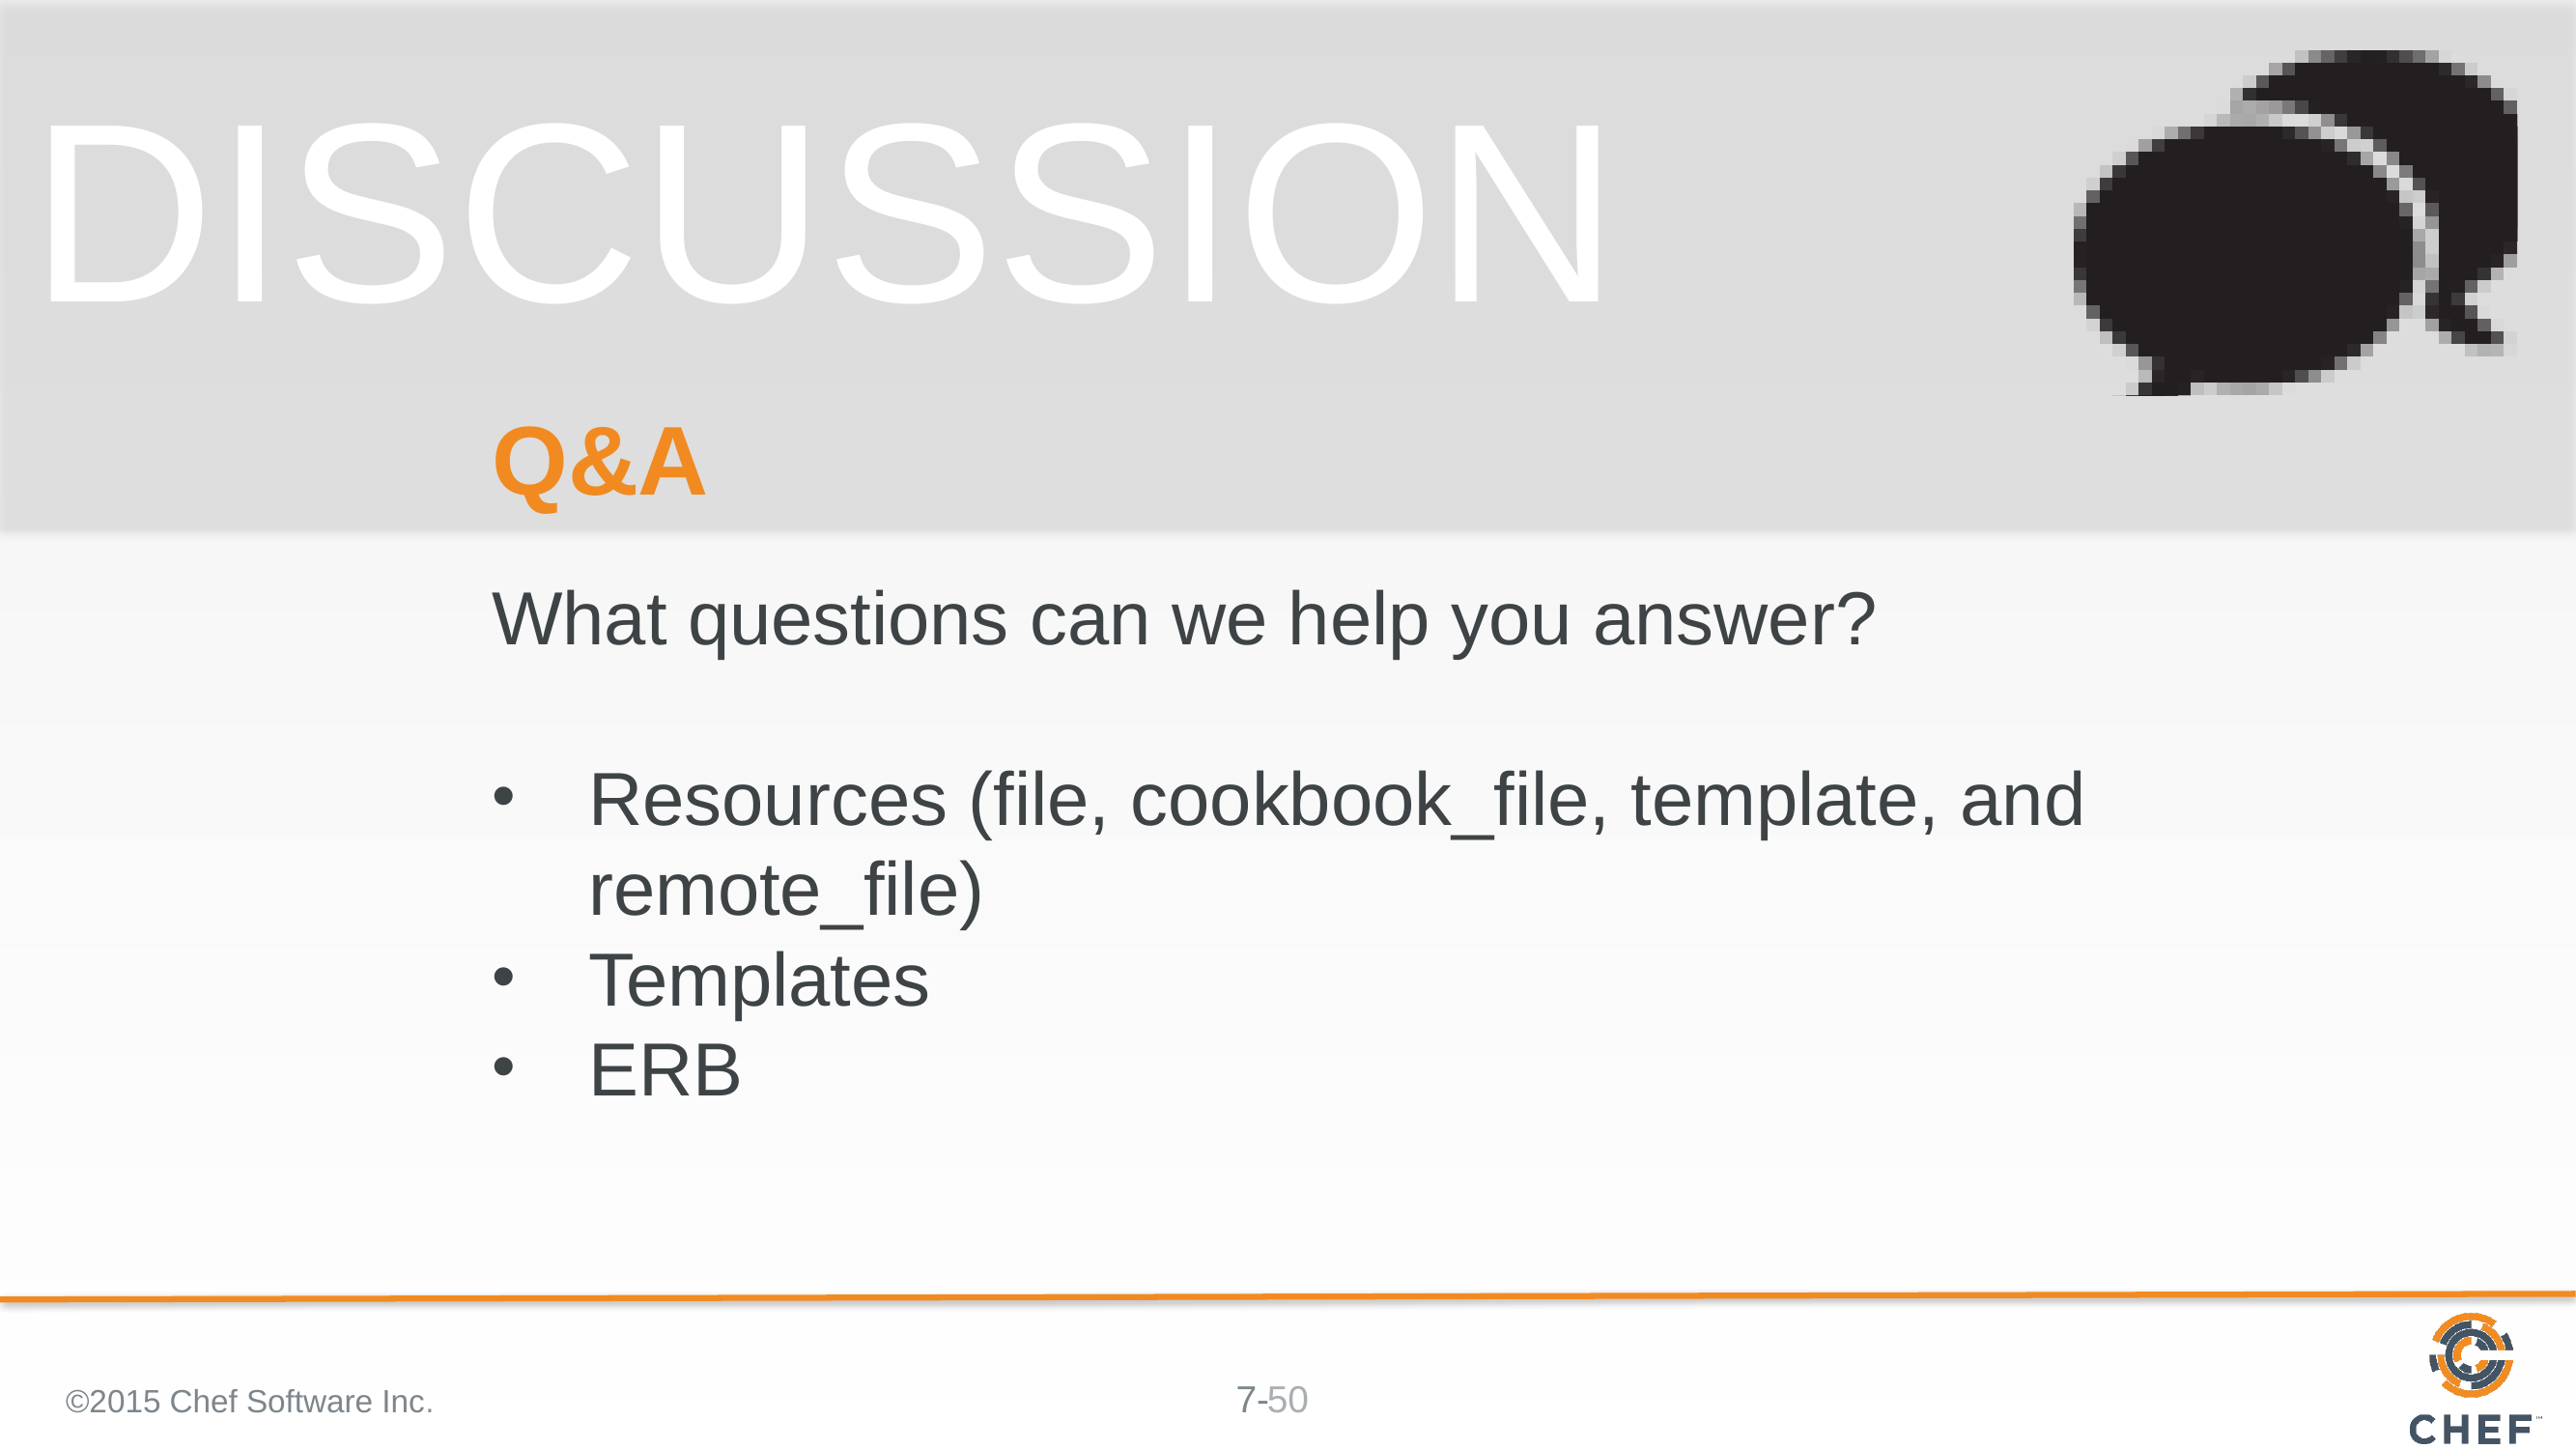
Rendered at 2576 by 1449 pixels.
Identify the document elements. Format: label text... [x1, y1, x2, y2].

title Q&A [477, 395, 2217, 531]
subtitle What questions can we help you answer? Resources (file, cookbook_file, template, and remote_file) Templates ERB [477, 554, 2217, 1212]
footer ©2015 Chef Software Inc. [51, 1359, 952, 1440]
slide_number 50 [998, 1359, 1578, 1437]
picture [2399, 1297, 2550, 1449]
